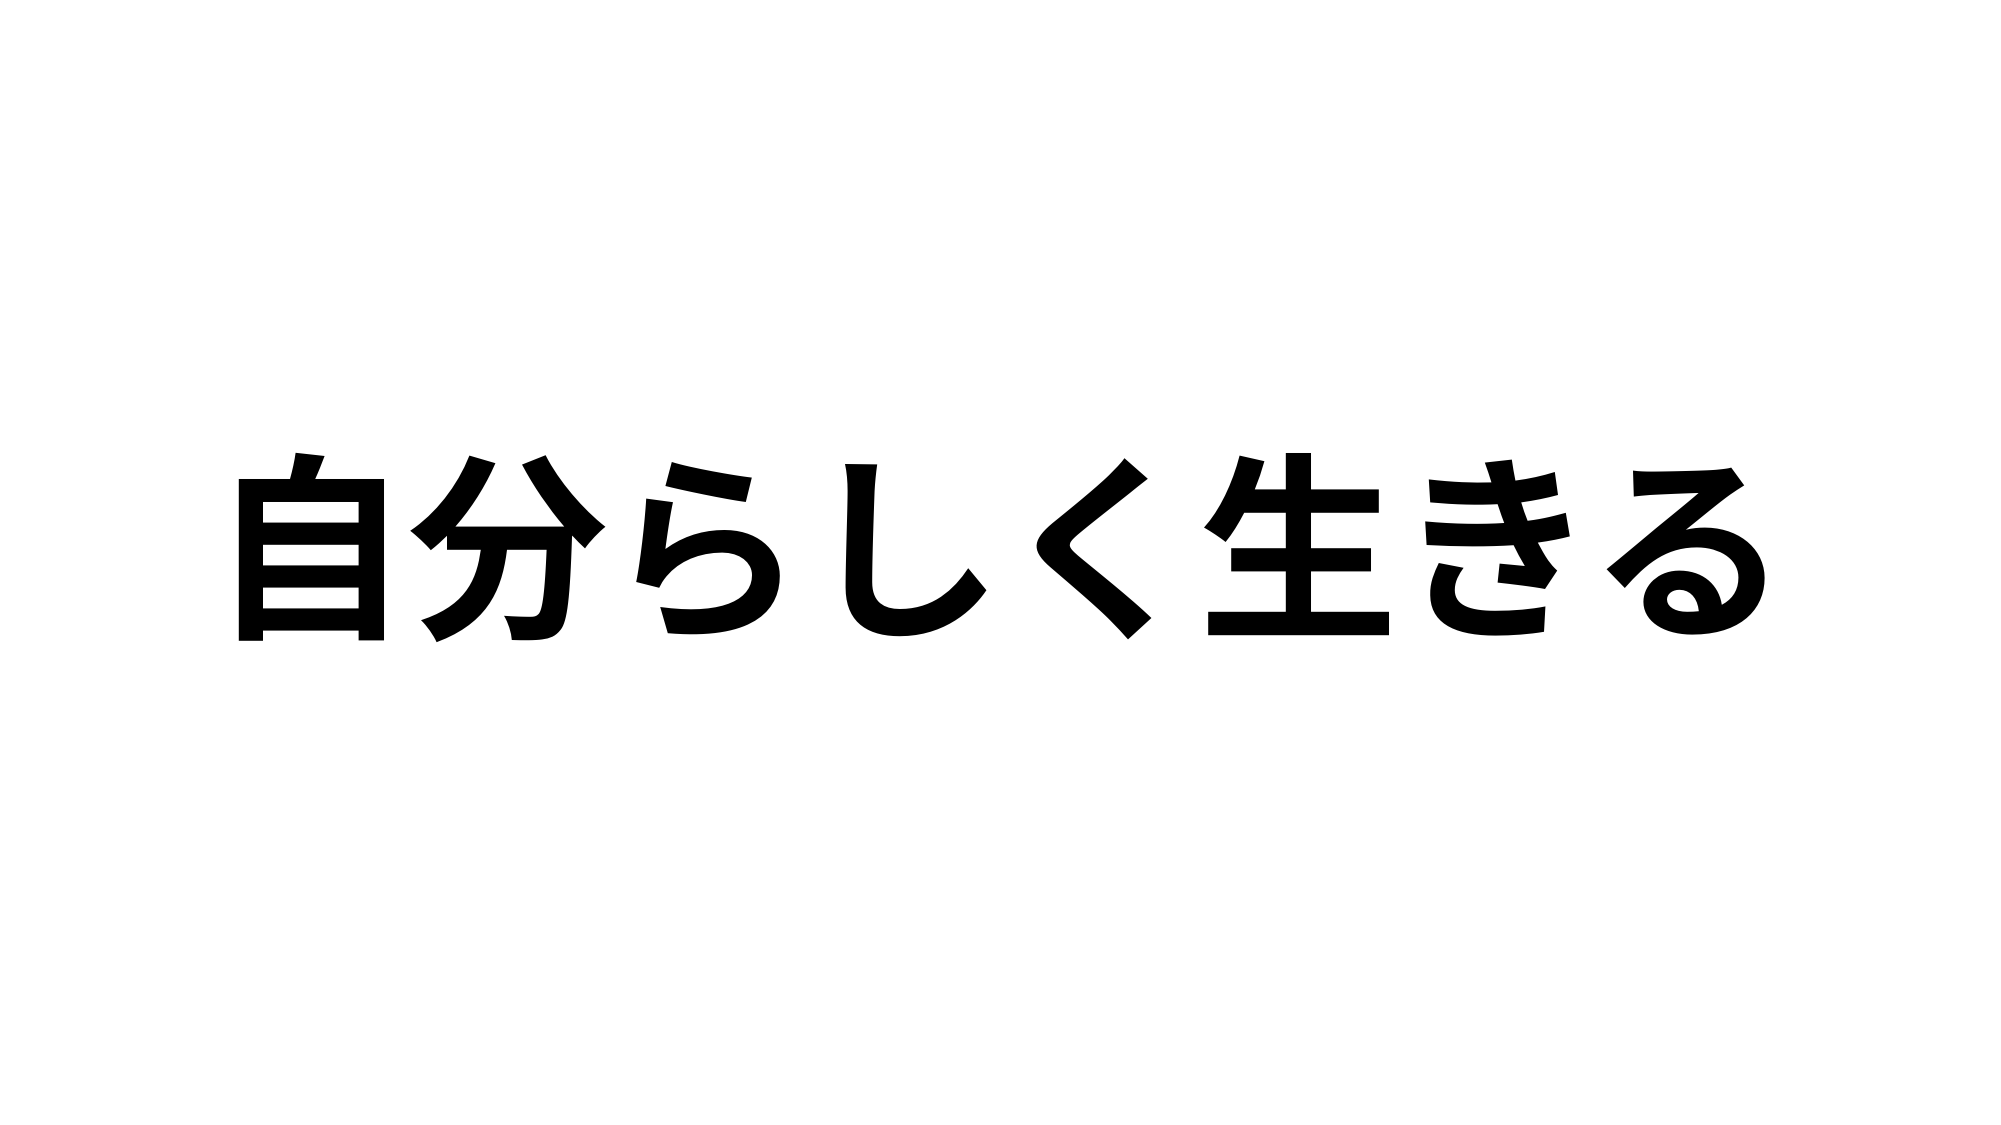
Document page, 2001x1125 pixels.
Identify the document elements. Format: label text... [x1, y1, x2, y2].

title 自分らしく生きる [194, 346, 1806, 779]
